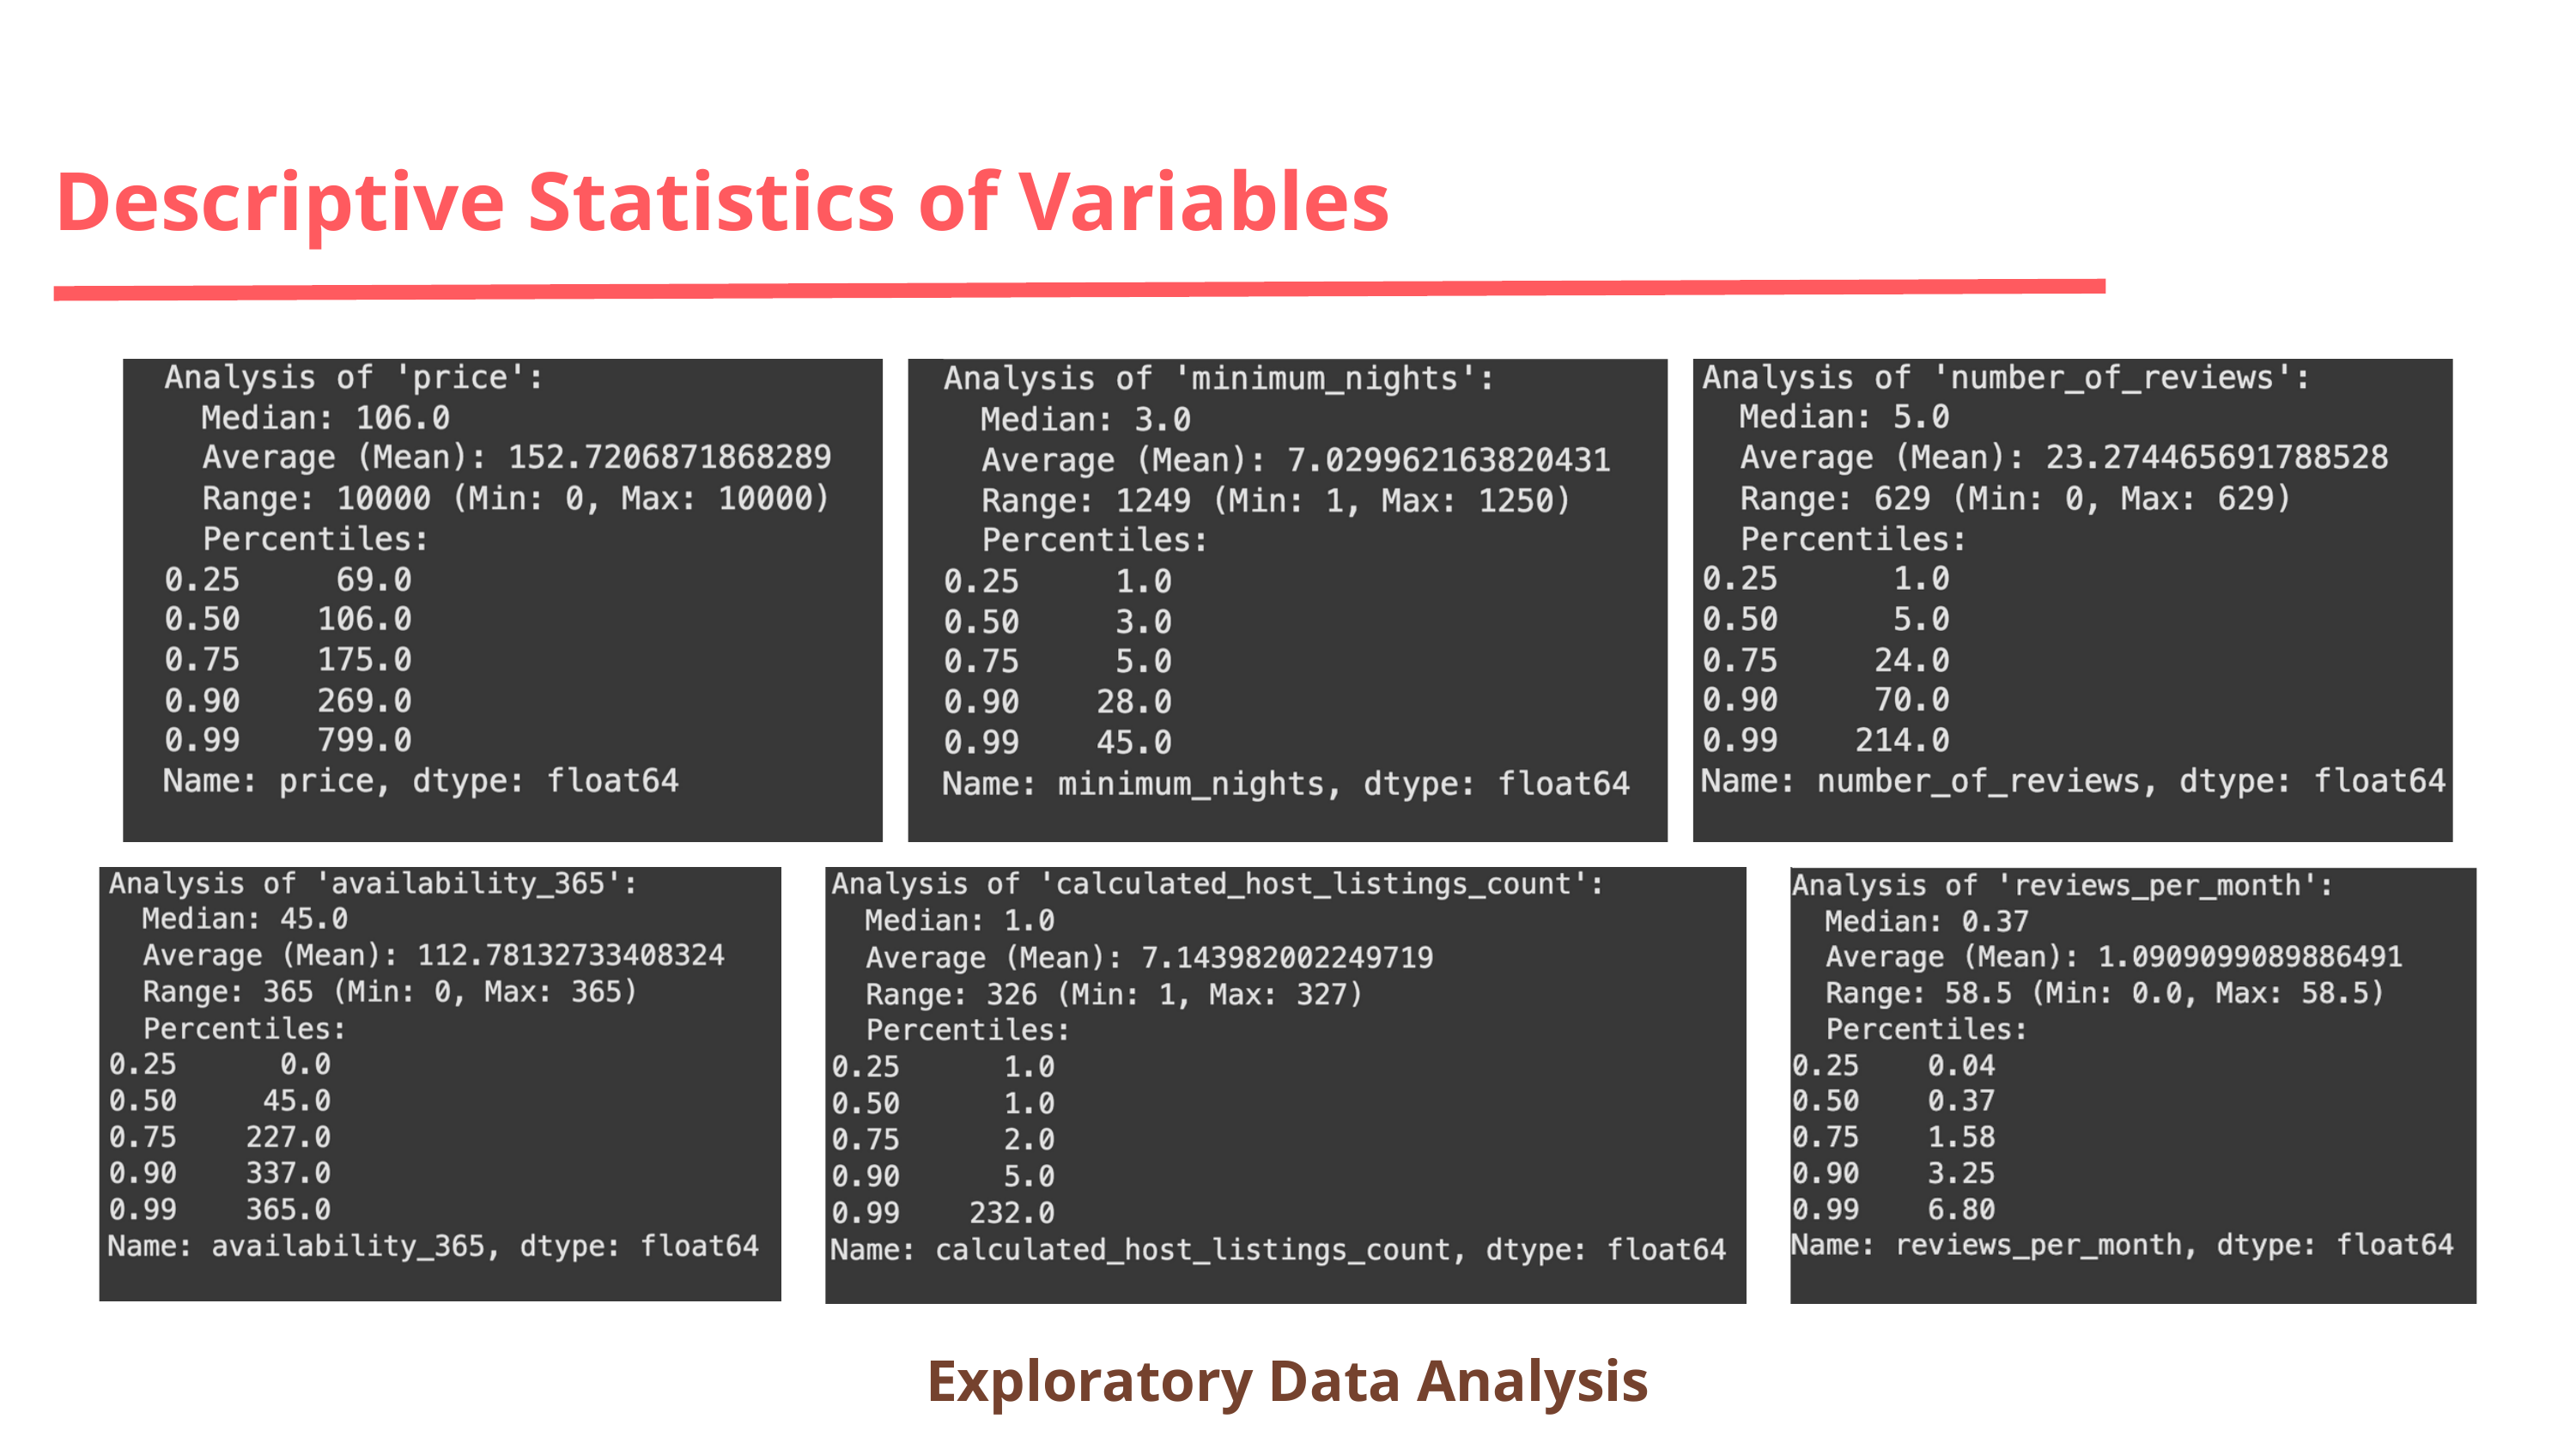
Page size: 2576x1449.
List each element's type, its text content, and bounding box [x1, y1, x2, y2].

text_box [99, 867, 781, 1301]
text_box [123, 359, 884, 842]
text_box Descriptive Statistics of Variables [53, 134, 1772, 247]
text_box [1692, 359, 2453, 842]
text_box [1790, 867, 2477, 1304]
text_box Exploratory Data Analysis [301, 1333, 2275, 1413]
text_box [825, 867, 1747, 1304]
text_box [908, 359, 1668, 842]
